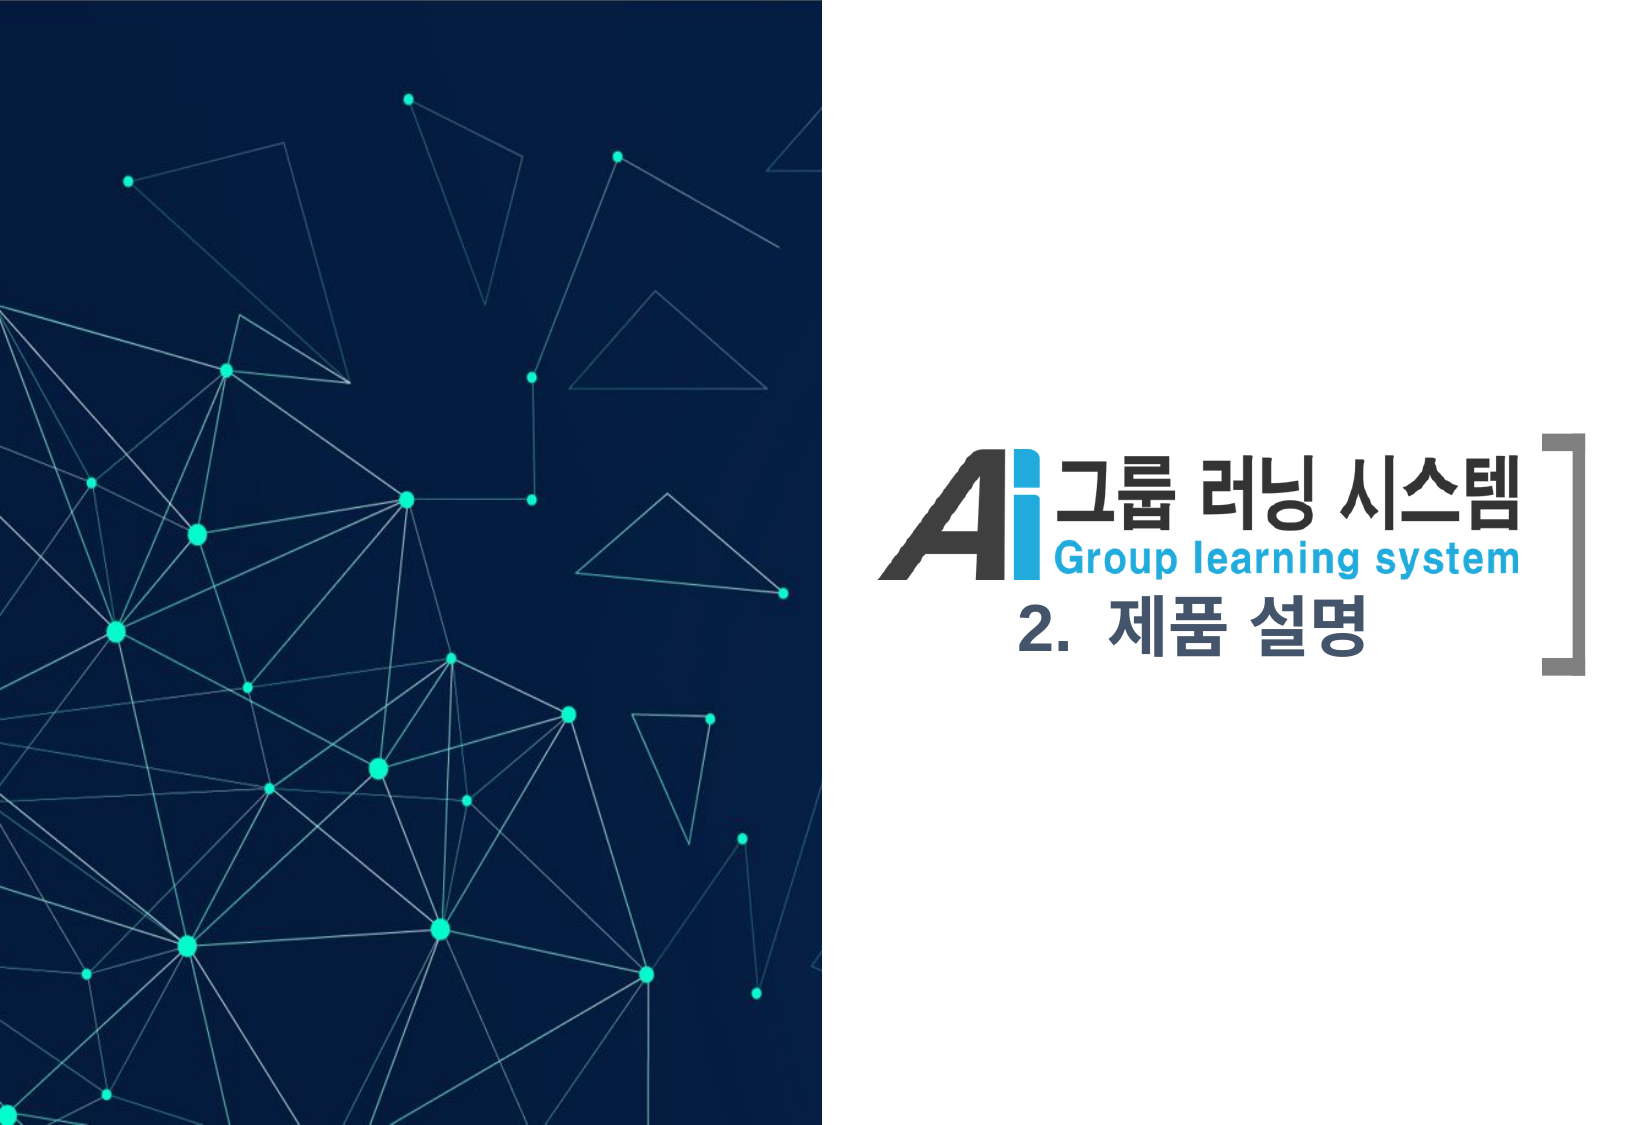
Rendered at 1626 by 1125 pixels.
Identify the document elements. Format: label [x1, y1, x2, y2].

text_box [877, 448, 1518, 674]
text_box [1542, 433, 1586, 676]
picture [0, 0, 822, 1125]
